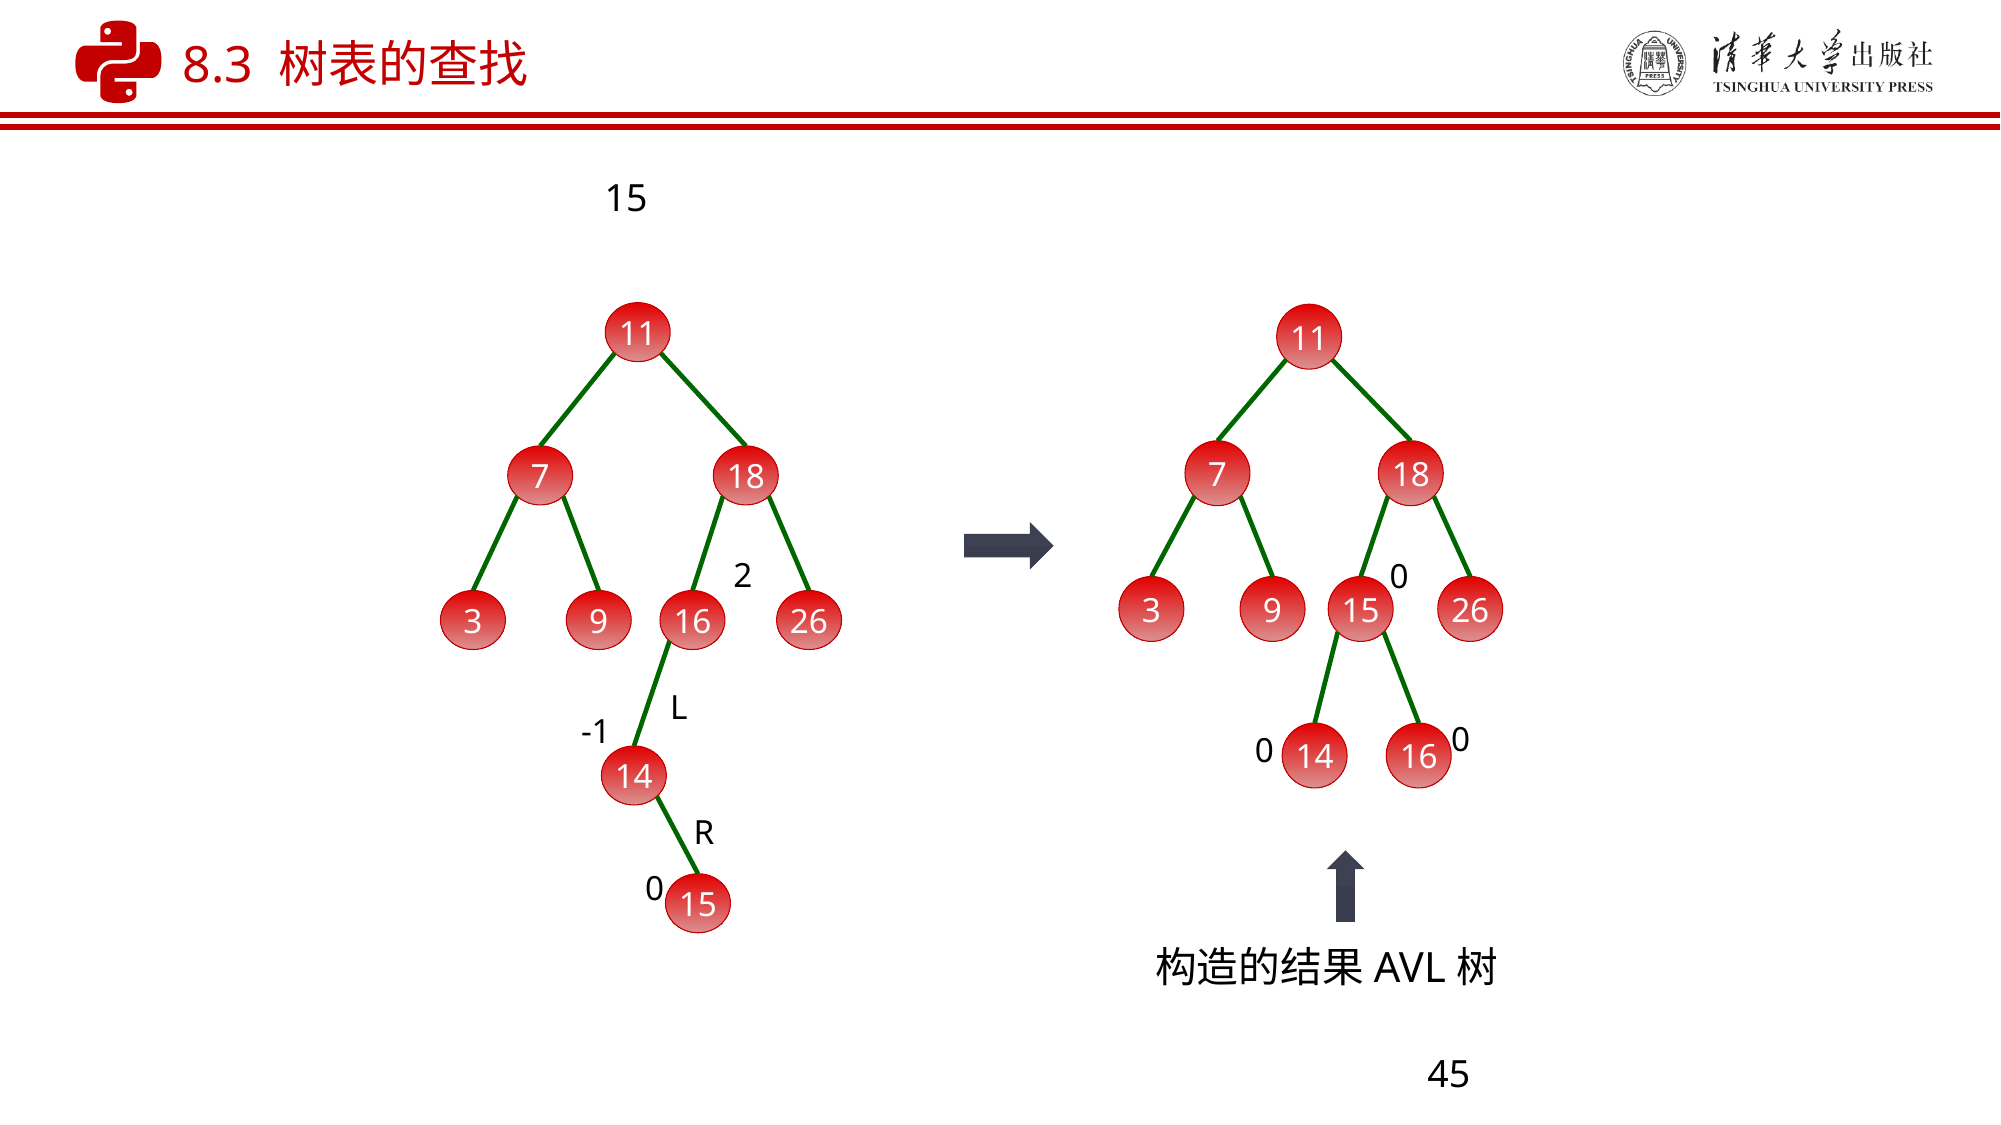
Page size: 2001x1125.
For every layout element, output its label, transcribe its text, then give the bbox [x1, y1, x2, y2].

text_box 14 [600, 745, 667, 806]
text_box -1 [638, 718, 647, 747]
text_box 15 [589, 166, 672, 226]
text_box 15 [667, 873, 731, 934]
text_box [531, 362, 624, 437]
text_box 9 [565, 590, 632, 651]
text_box 16 [659, 590, 726, 651]
text_box L [655, 712, 696, 734]
text_box 2 [718, 559, 759, 602]
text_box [599, 675, 705, 712]
text_box 18 [712, 445, 779, 506]
text_box 0 [630, 860, 671, 915]
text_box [656, 356, 750, 443]
text_box 11 [604, 302, 671, 363]
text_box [964, 304, 1503, 788]
text_box 8.3 树表的查找 [167, 24, 543, 100]
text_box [660, 528, 755, 559]
text_box 3 [439, 590, 506, 651]
text_box 7 [507, 445, 574, 506]
text_box -1 [566, 703, 642, 758]
text_box 构造的结果AVL树 [1140, 933, 1528, 998]
slide_number 45 [1412, 1042, 1863, 1103]
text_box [741, 523, 837, 564]
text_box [448, 521, 543, 566]
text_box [638, 814, 717, 856]
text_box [533, 525, 629, 562]
text_box [1326, 850, 1365, 922]
text_box R [678, 803, 719, 859]
text_box 26 [776, 590, 843, 651]
